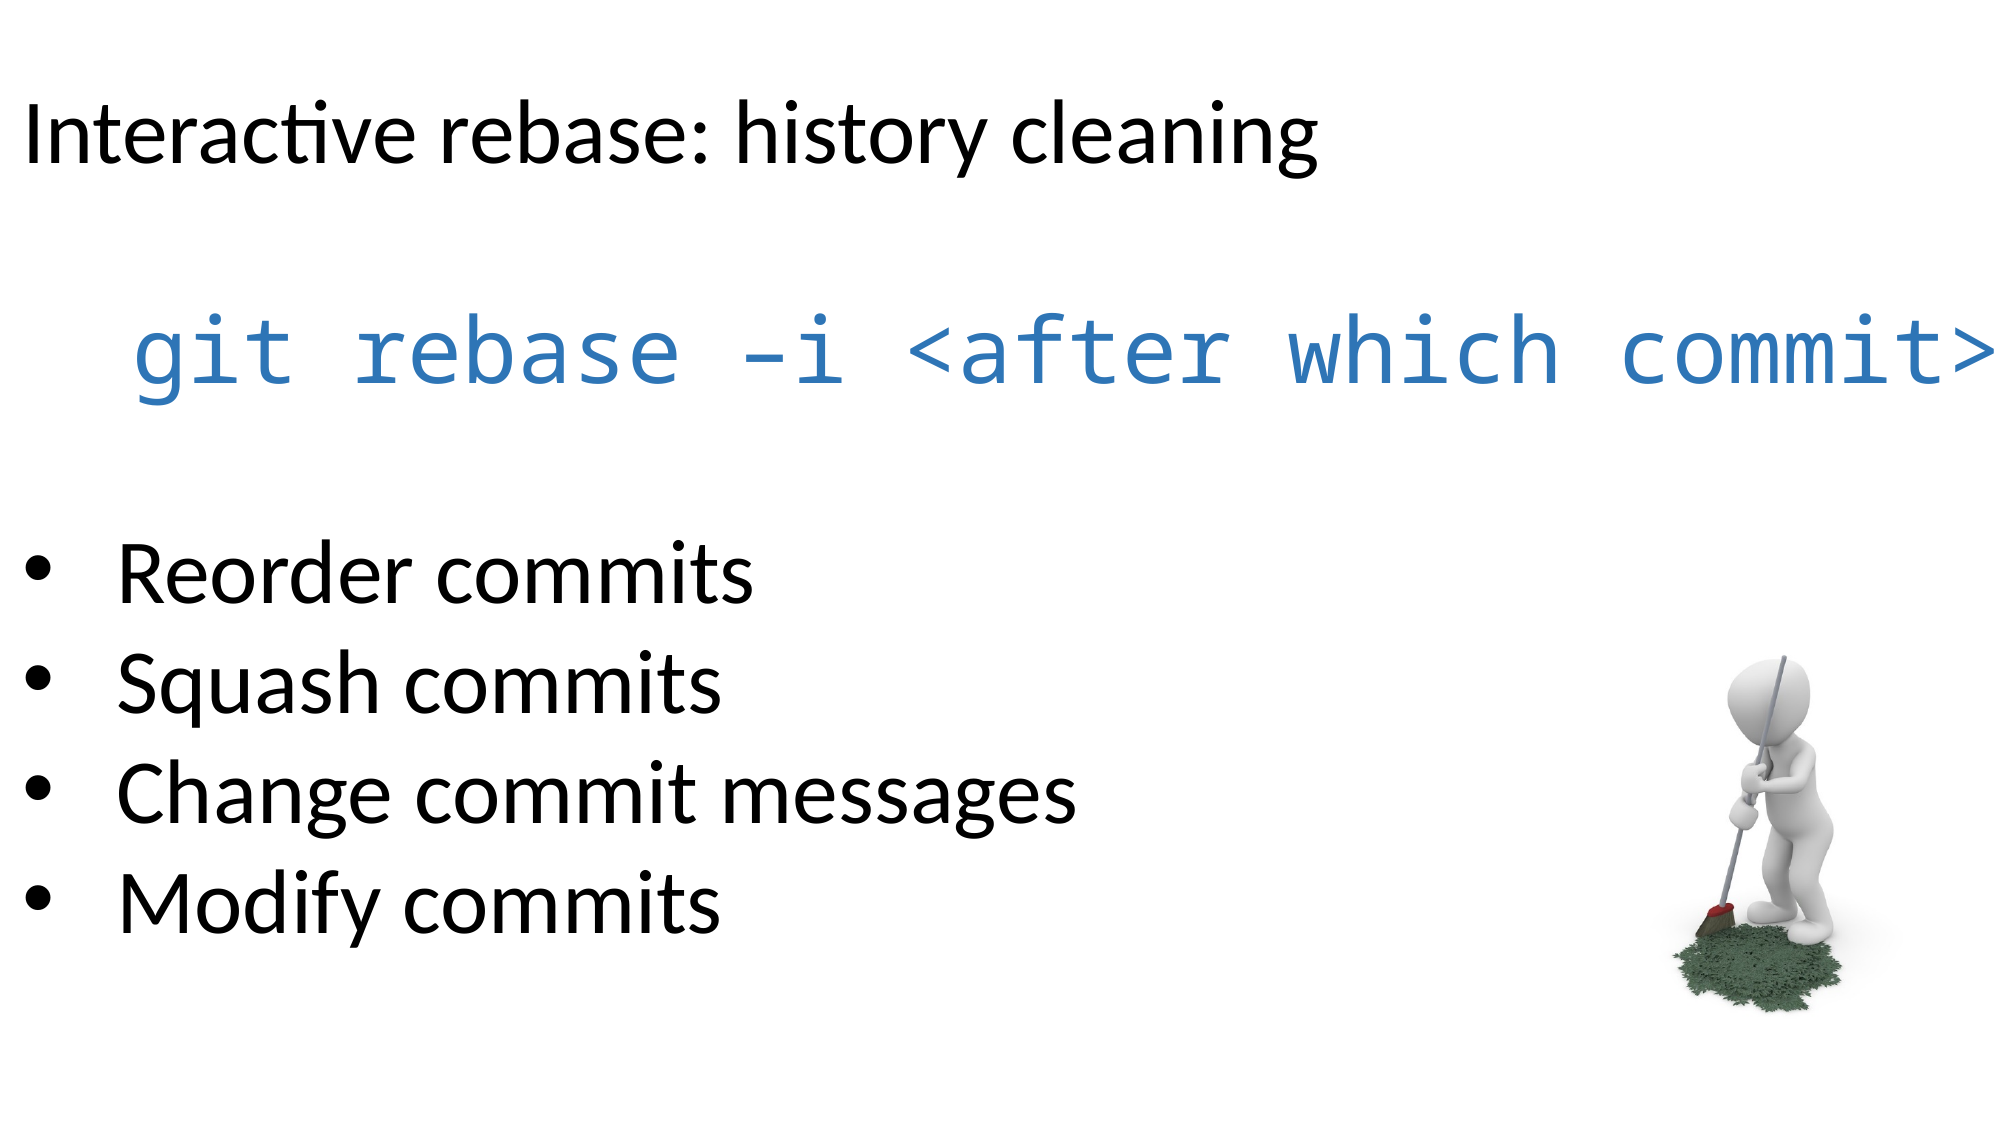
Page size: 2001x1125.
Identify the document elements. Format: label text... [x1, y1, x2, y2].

text_box Interactive rebase: history cleaning git rebase –i <after which commit> Reorder commits Squash commits Change commit messages Modify commits [7, 64, 2000, 959]
picture [1545, 633, 1941, 1030]
